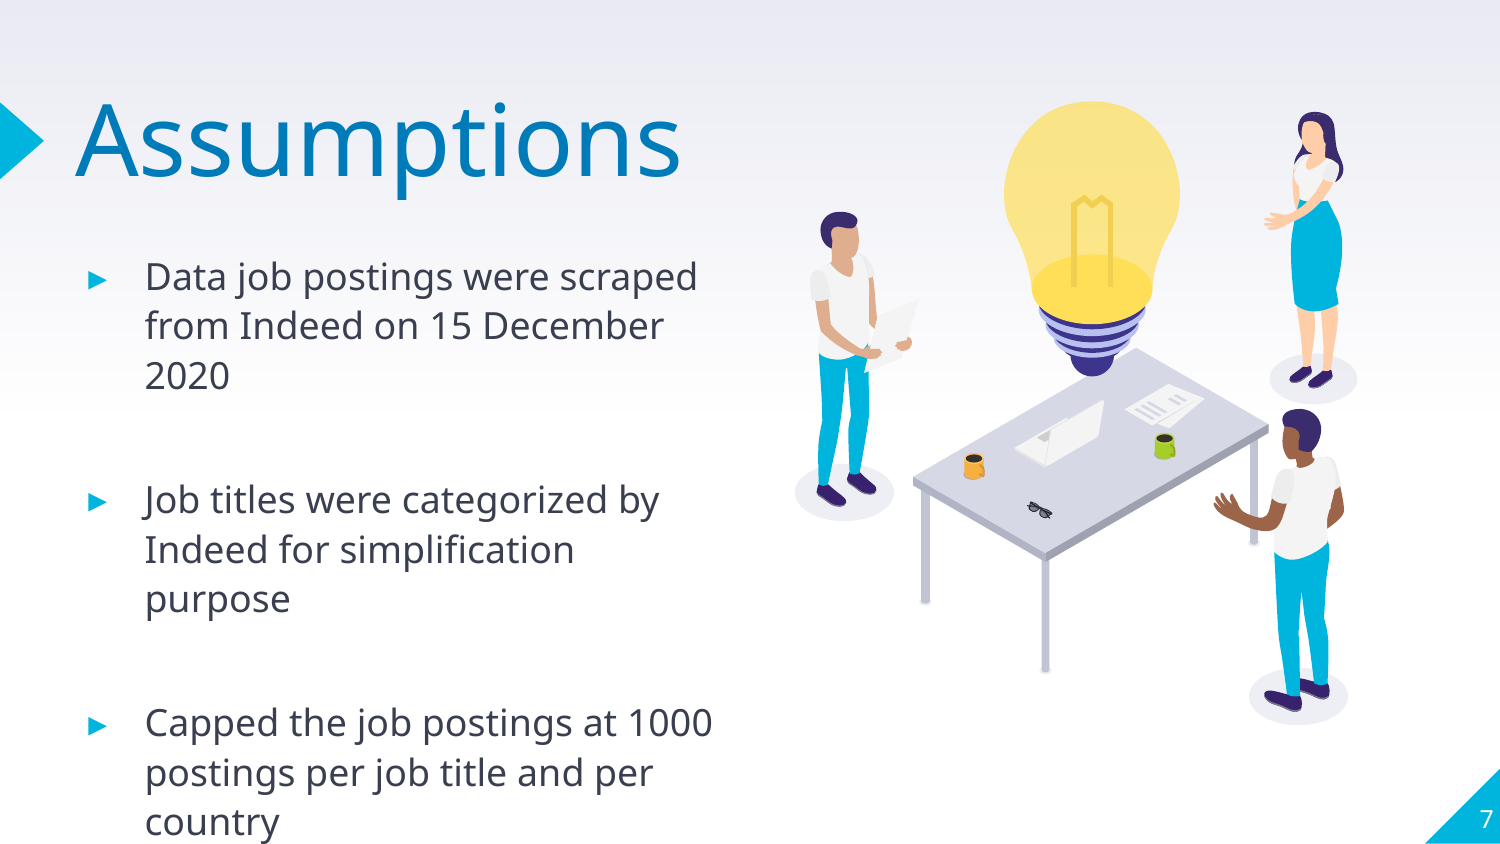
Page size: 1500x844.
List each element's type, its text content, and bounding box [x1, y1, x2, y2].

list Data job postings were scraped from Indeed on 15 December 2020 Job titles were categorized by Indeed for simplification purpose Capped the job postings at 1000 postings per job title and per country [69, 248, 729, 805]
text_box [794, 101, 1358, 726]
title Assumptions [75, 99, 795, 277]
slide_number 7 [1418, 760, 1494, 838]
